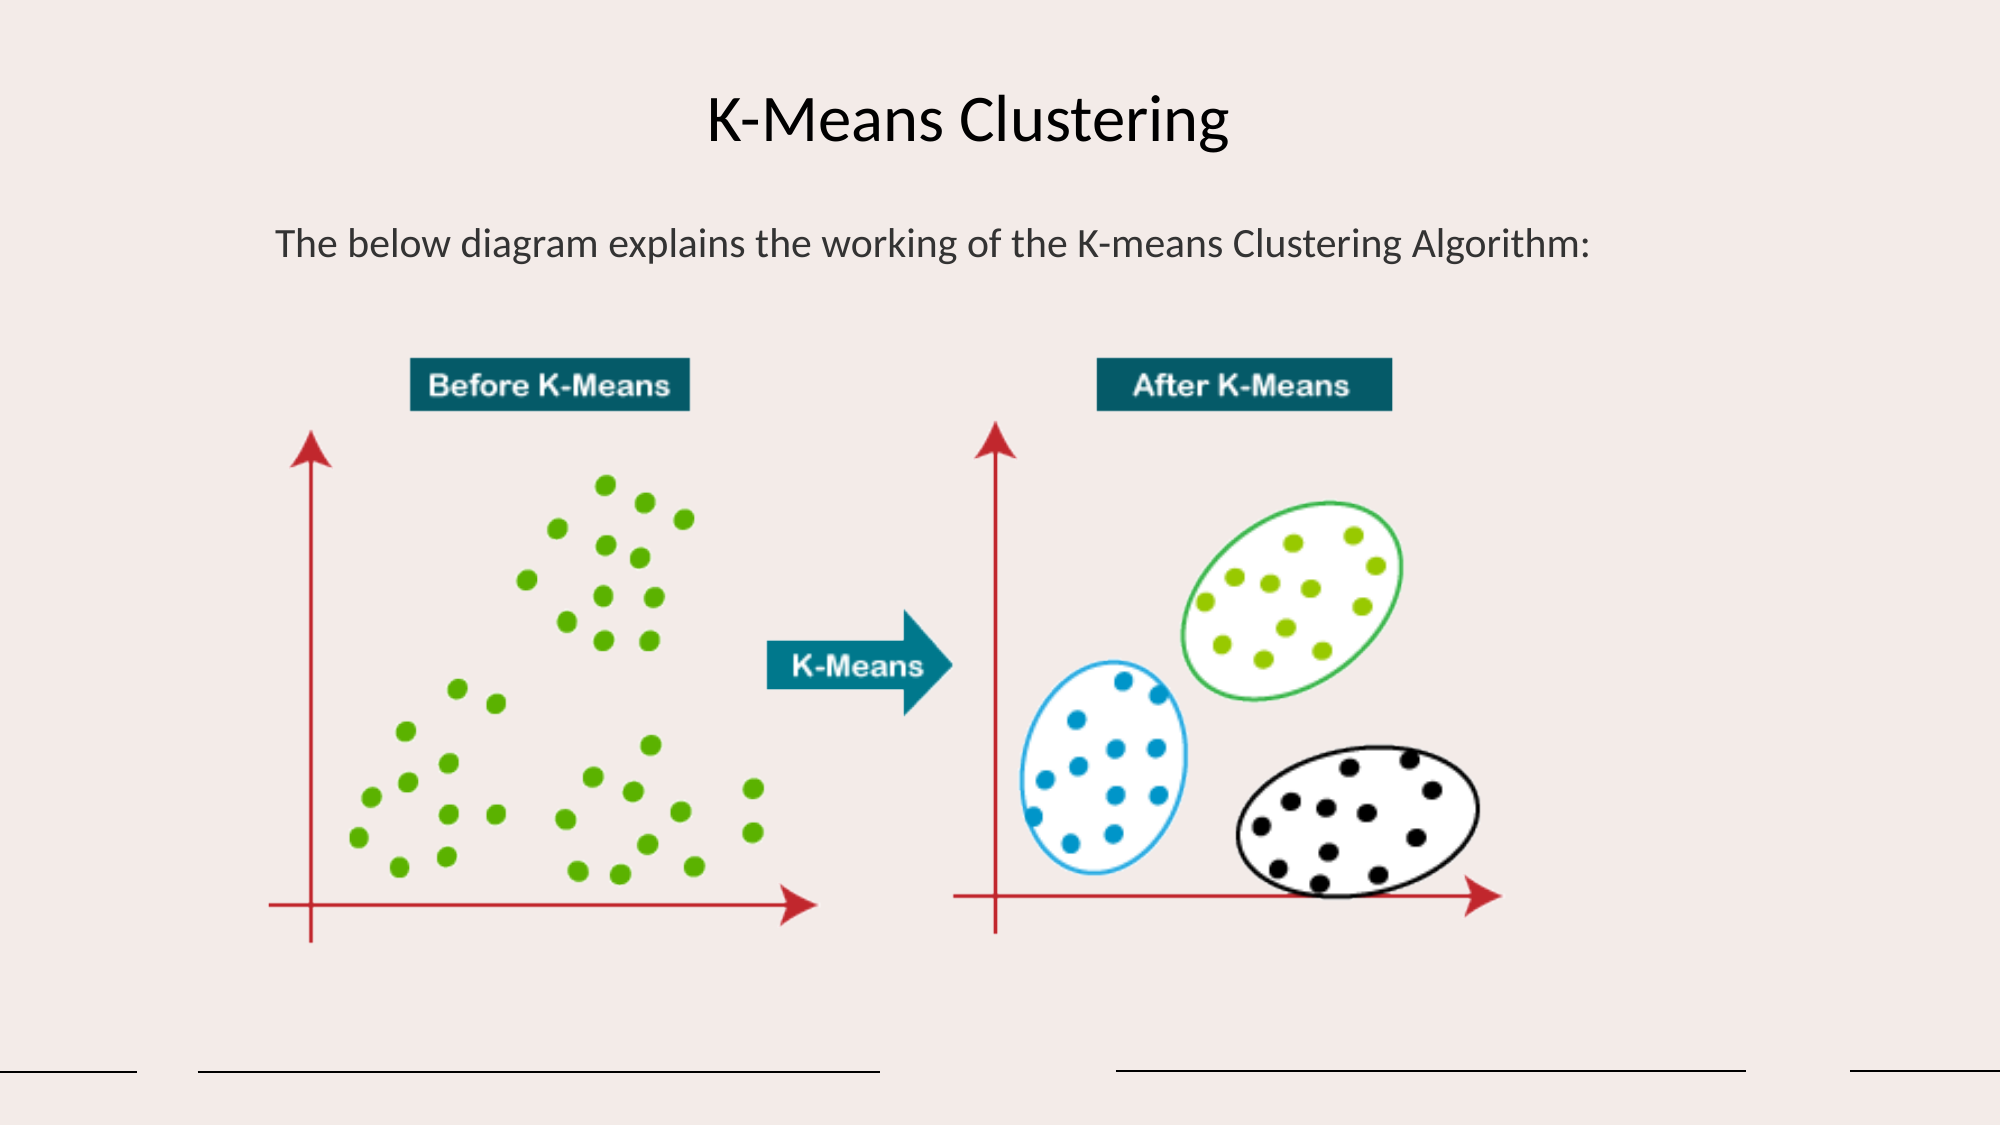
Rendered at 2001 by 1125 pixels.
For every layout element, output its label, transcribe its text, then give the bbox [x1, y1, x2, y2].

text_box The below diagram explains the working of the K-means Clustering Algorithm: [260, 208, 1661, 274]
text_box K-Means Clustering [476, 66, 1463, 162]
picture [260, 329, 1519, 964]
